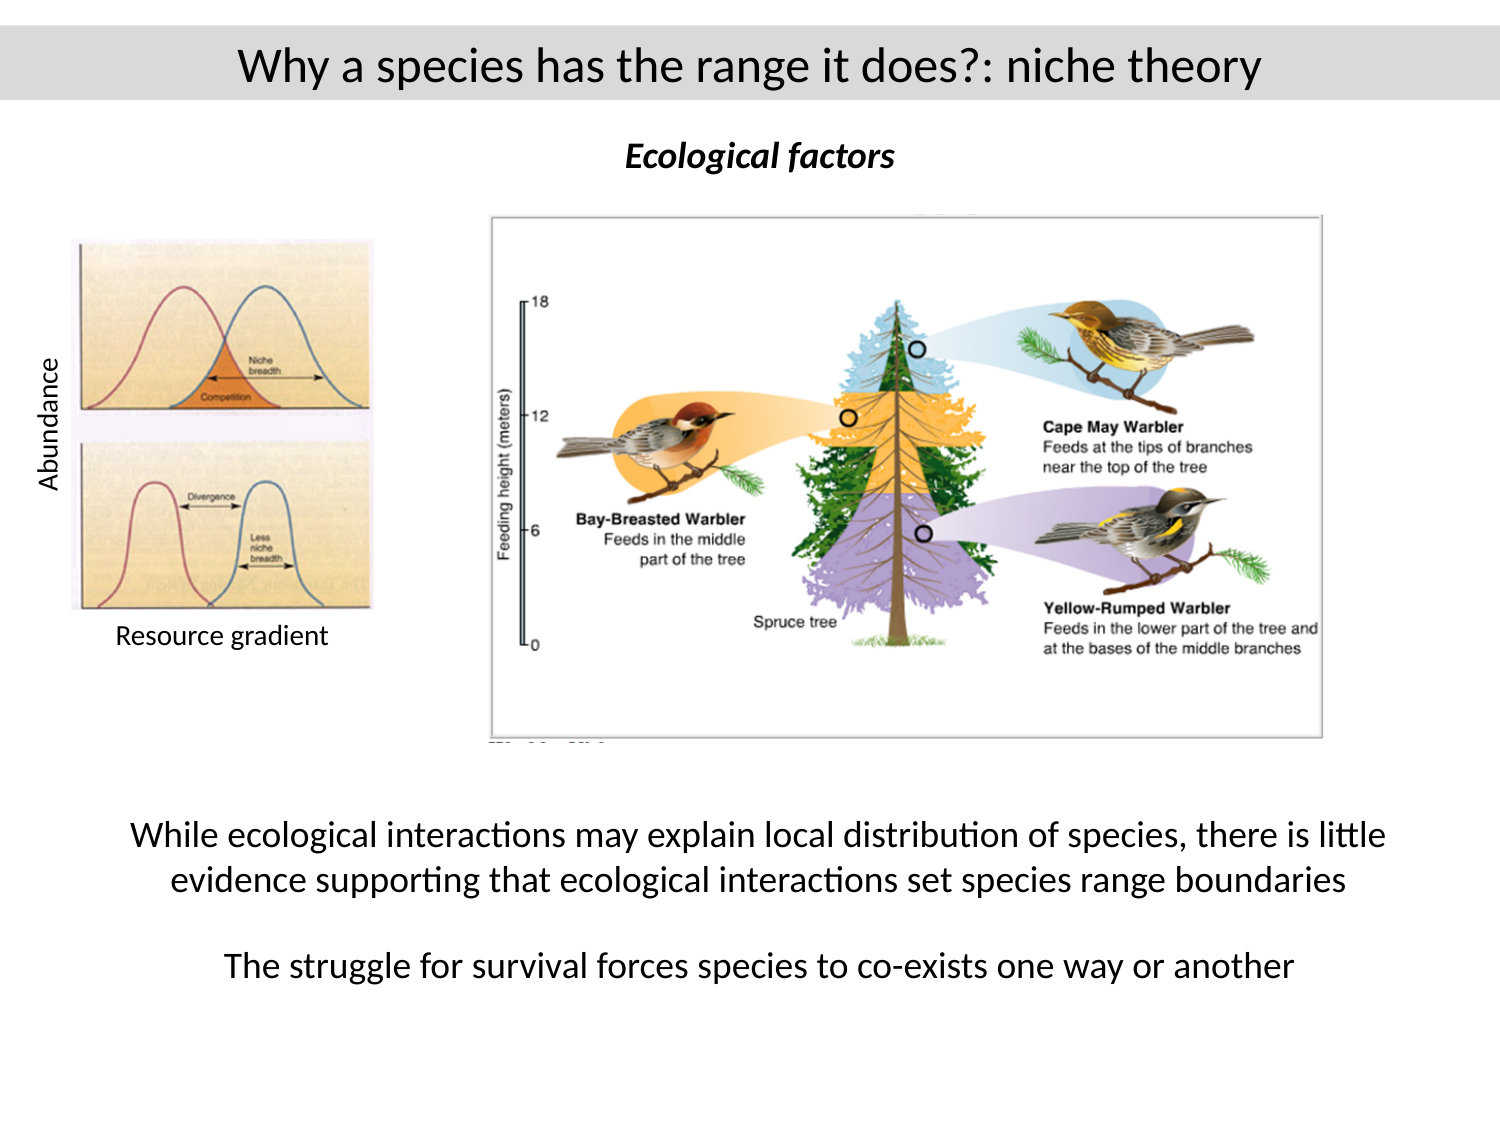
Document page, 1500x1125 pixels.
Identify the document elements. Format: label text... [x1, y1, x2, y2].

text_box The struggle for survival forces species to co-exists one way or another [97, 933, 1423, 994]
text_box While ecological interactions may explain local distribution of species, there is little evidence supporting that ecological interactions set species range boundaries [96, 802, 1421, 908]
text_box Why a species has the range it does?: niche theory [0, 25, 1500, 101]
picture [484, 214, 1328, 743]
text_box Ecological factors [96, 123, 1424, 184]
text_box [20, 239, 374, 660]
